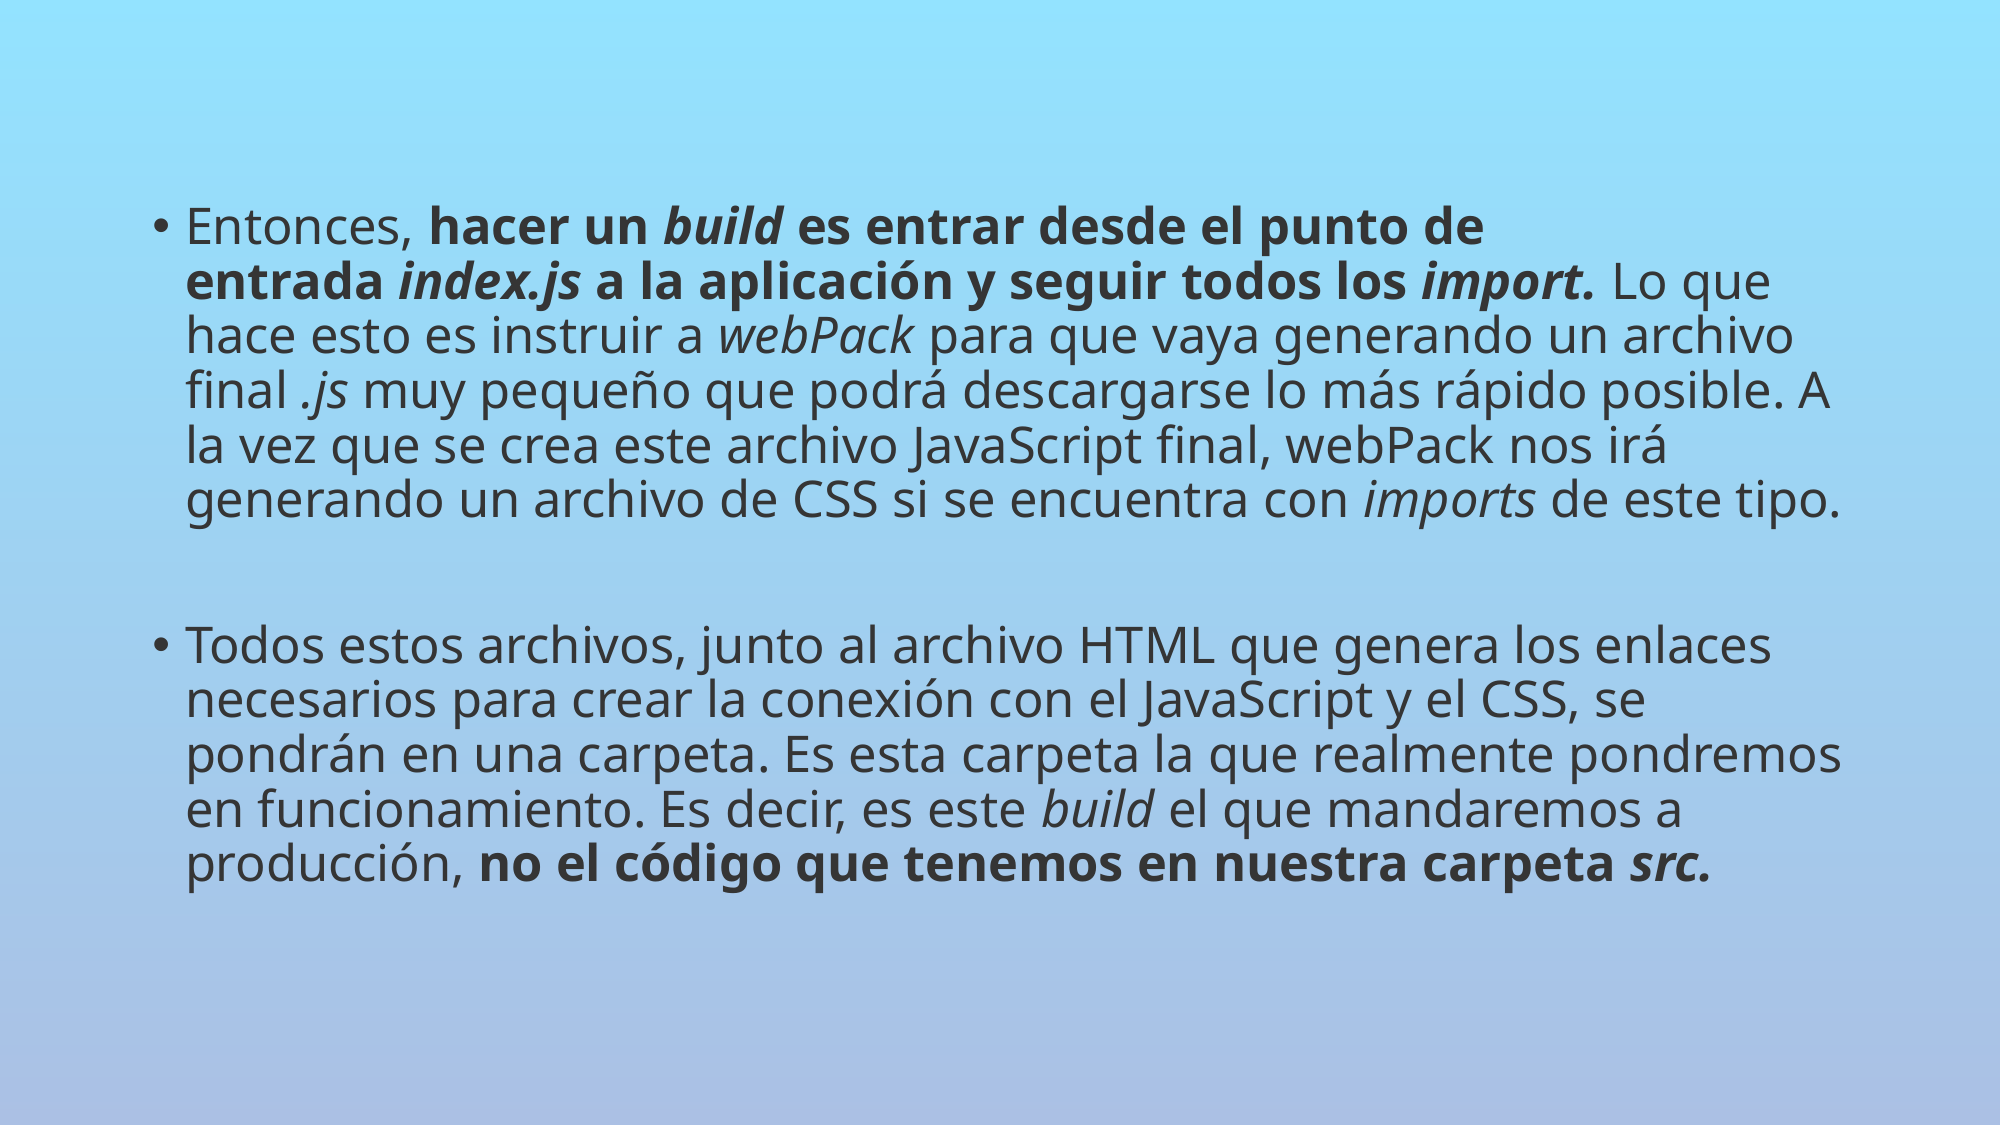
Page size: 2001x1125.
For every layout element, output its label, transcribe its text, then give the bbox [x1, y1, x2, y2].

list Entonces, hacer un build es entrar desde el punto de entrada index.js a la aplicación y seguir todos los import. Lo que hace esto es instruir a webPack para que vaya generando un archivo final .js muy pequeño que podrá descargarse lo más rápido posible. A la vez que se crea este archivo JavaScript final, webPack nos irá generando un archivo de CSS si se encuentra con imports de este tipo. Todos estos archivos, junto al archivo HTML que genera los enlaces necesarios para crear la conexión con el JavaScript y el CSS, se pondrán en una carpeta. Es esta carpeta la que realmente pondremos en funcionamiento. Es decir, es este build el que mandaremos a producción, no el código que tenemos en nuestra carpeta src. [137, 193, 1863, 979]
